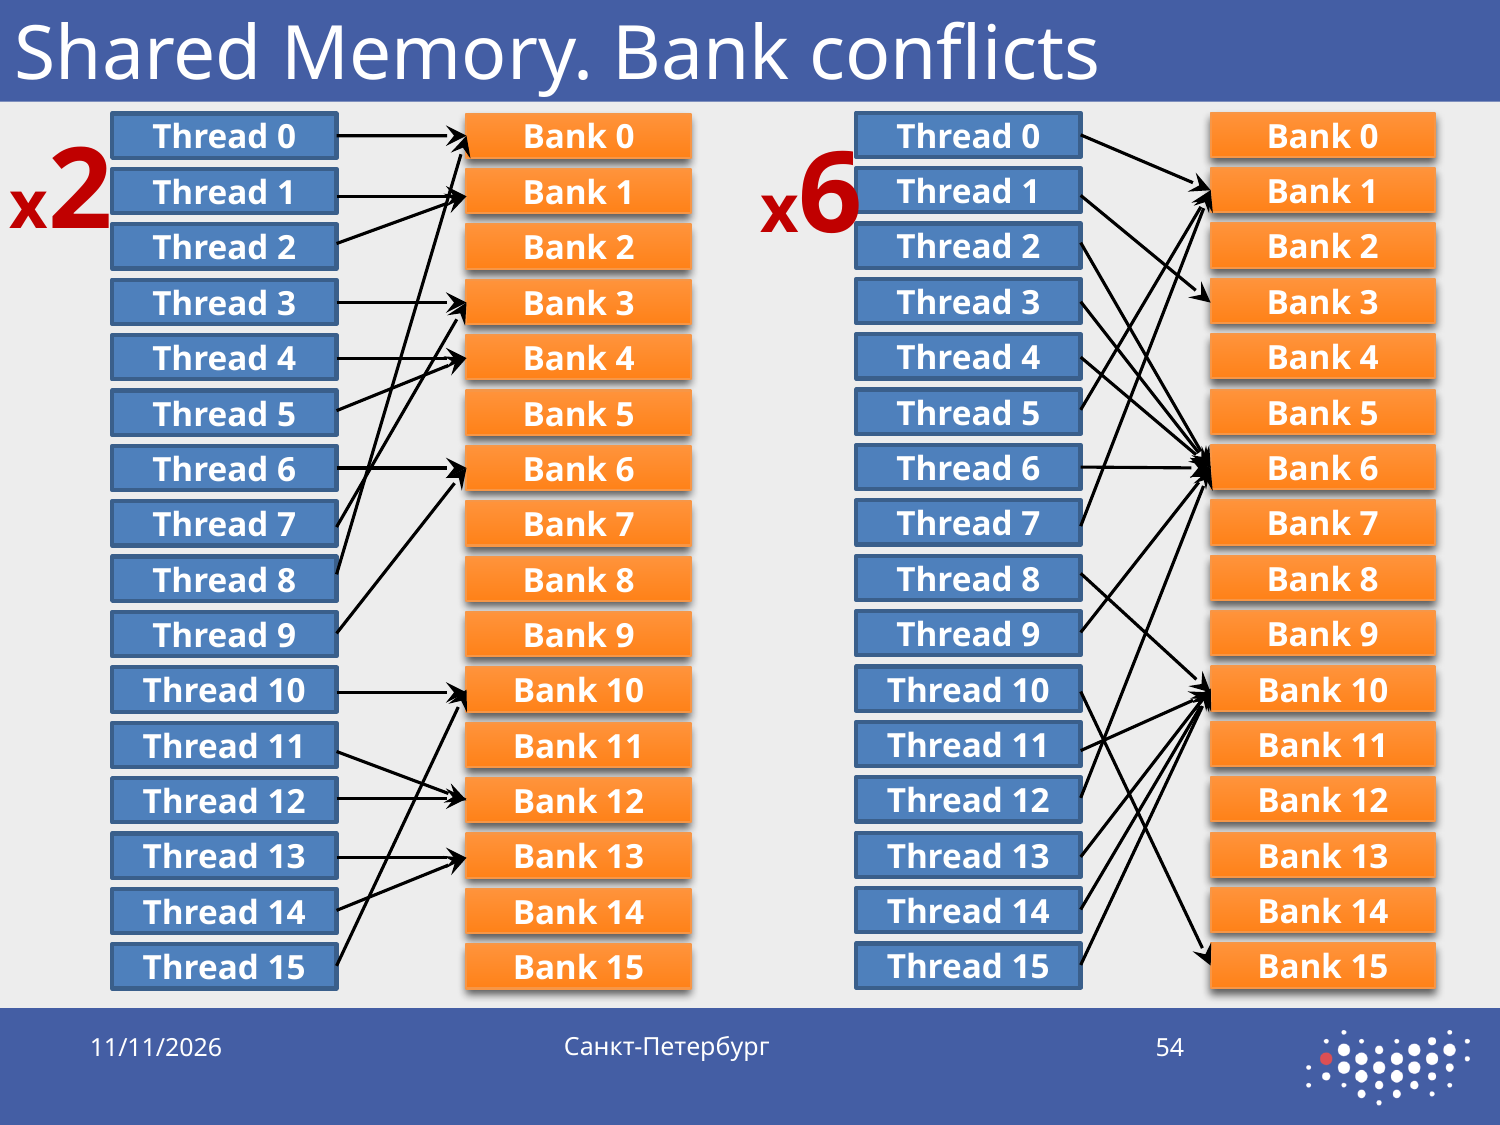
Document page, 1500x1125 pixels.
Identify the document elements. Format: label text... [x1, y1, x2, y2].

text_box x2 [0, 108, 153, 259]
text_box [111, 113, 692, 990]
picture [1290, 1013, 1479, 1116]
slide_number 54 [1074, 1024, 1199, 1103]
text_box x6 [720, 112, 855, 263]
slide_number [75, 1024, 425, 1103]
title Shared Memory. Bank conflicts [0, 0, 1500, 102]
footer Санкт-Петербург [549, 1023, 1025, 1102]
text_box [855, 112, 1436, 989]
